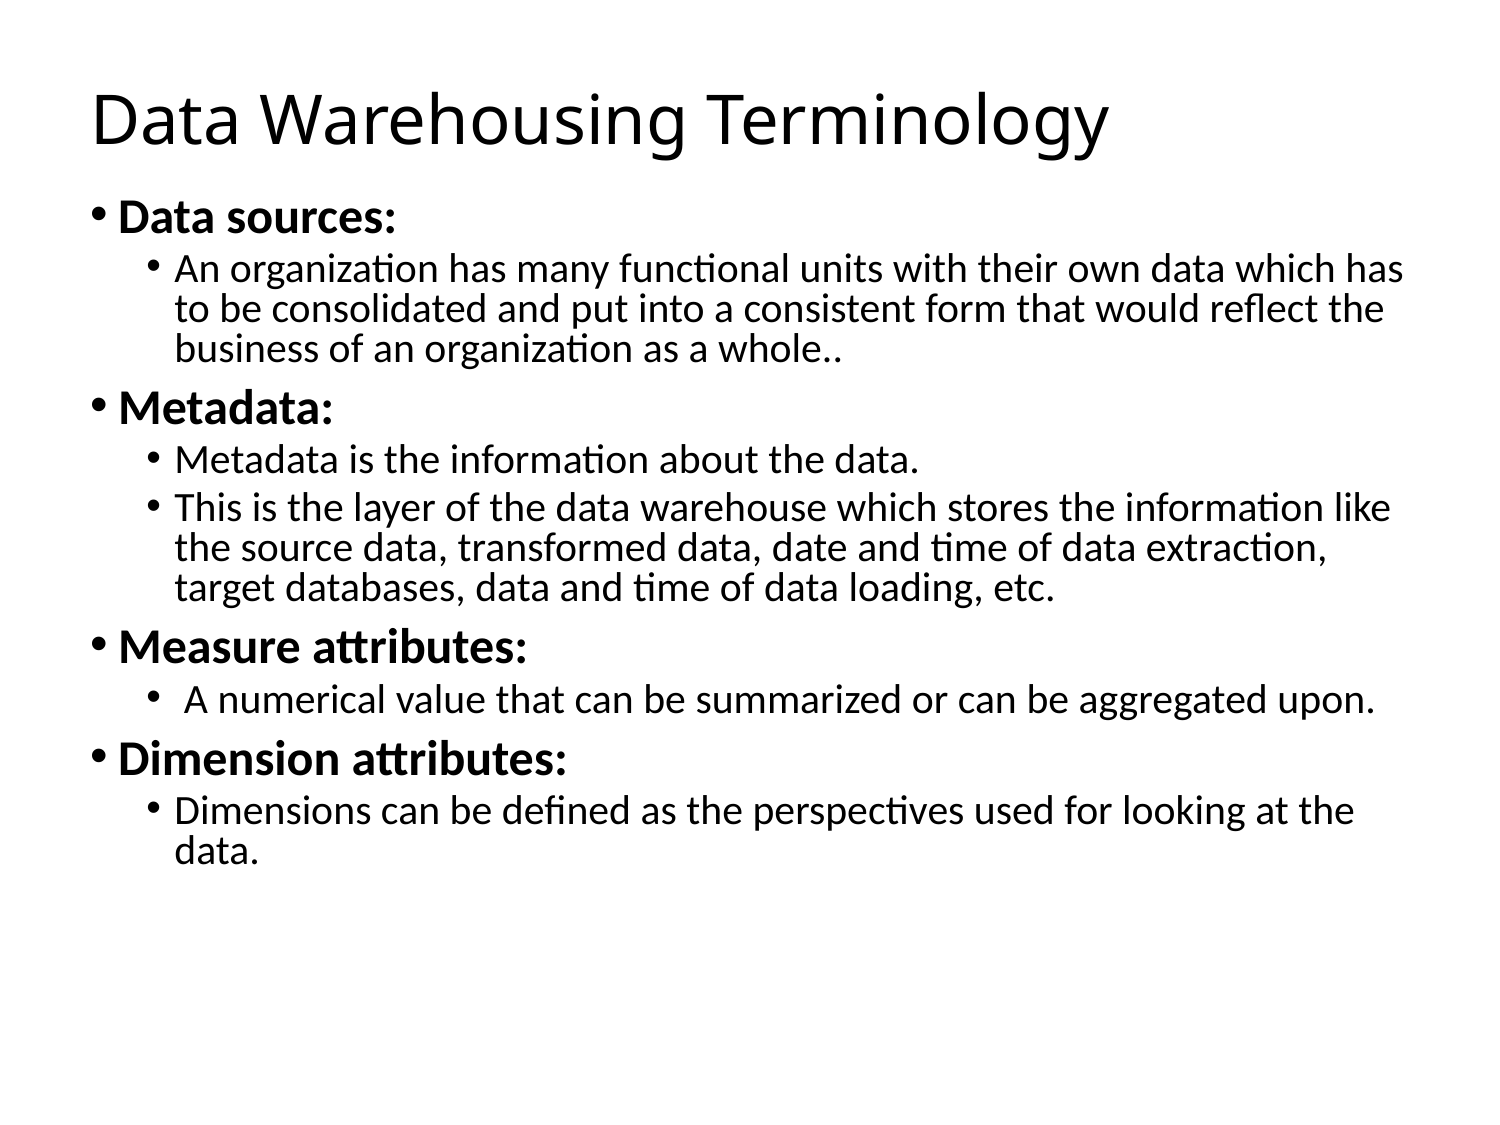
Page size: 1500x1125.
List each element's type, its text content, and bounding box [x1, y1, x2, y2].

title Data Warehousing Terminology [75, 45, 1425, 187]
list Data sources: An organization has many functional units with their own data which has to be consolidated and put into a consistent form that would reflect the business of an organization as a whole.. Metadata: Metadata is the information about the data. This is the layer of the data warehouse which stores the information like the source data, transformed data, date and time of data extraction, target databases, data and time of data loading, etc. Measure attributes: A numerical value that can be summarized or can be aggregated upon. Dimension attributes: Dimensions can be defined as the perspectives used for looking at the data. [75, 187, 1425, 1005]
